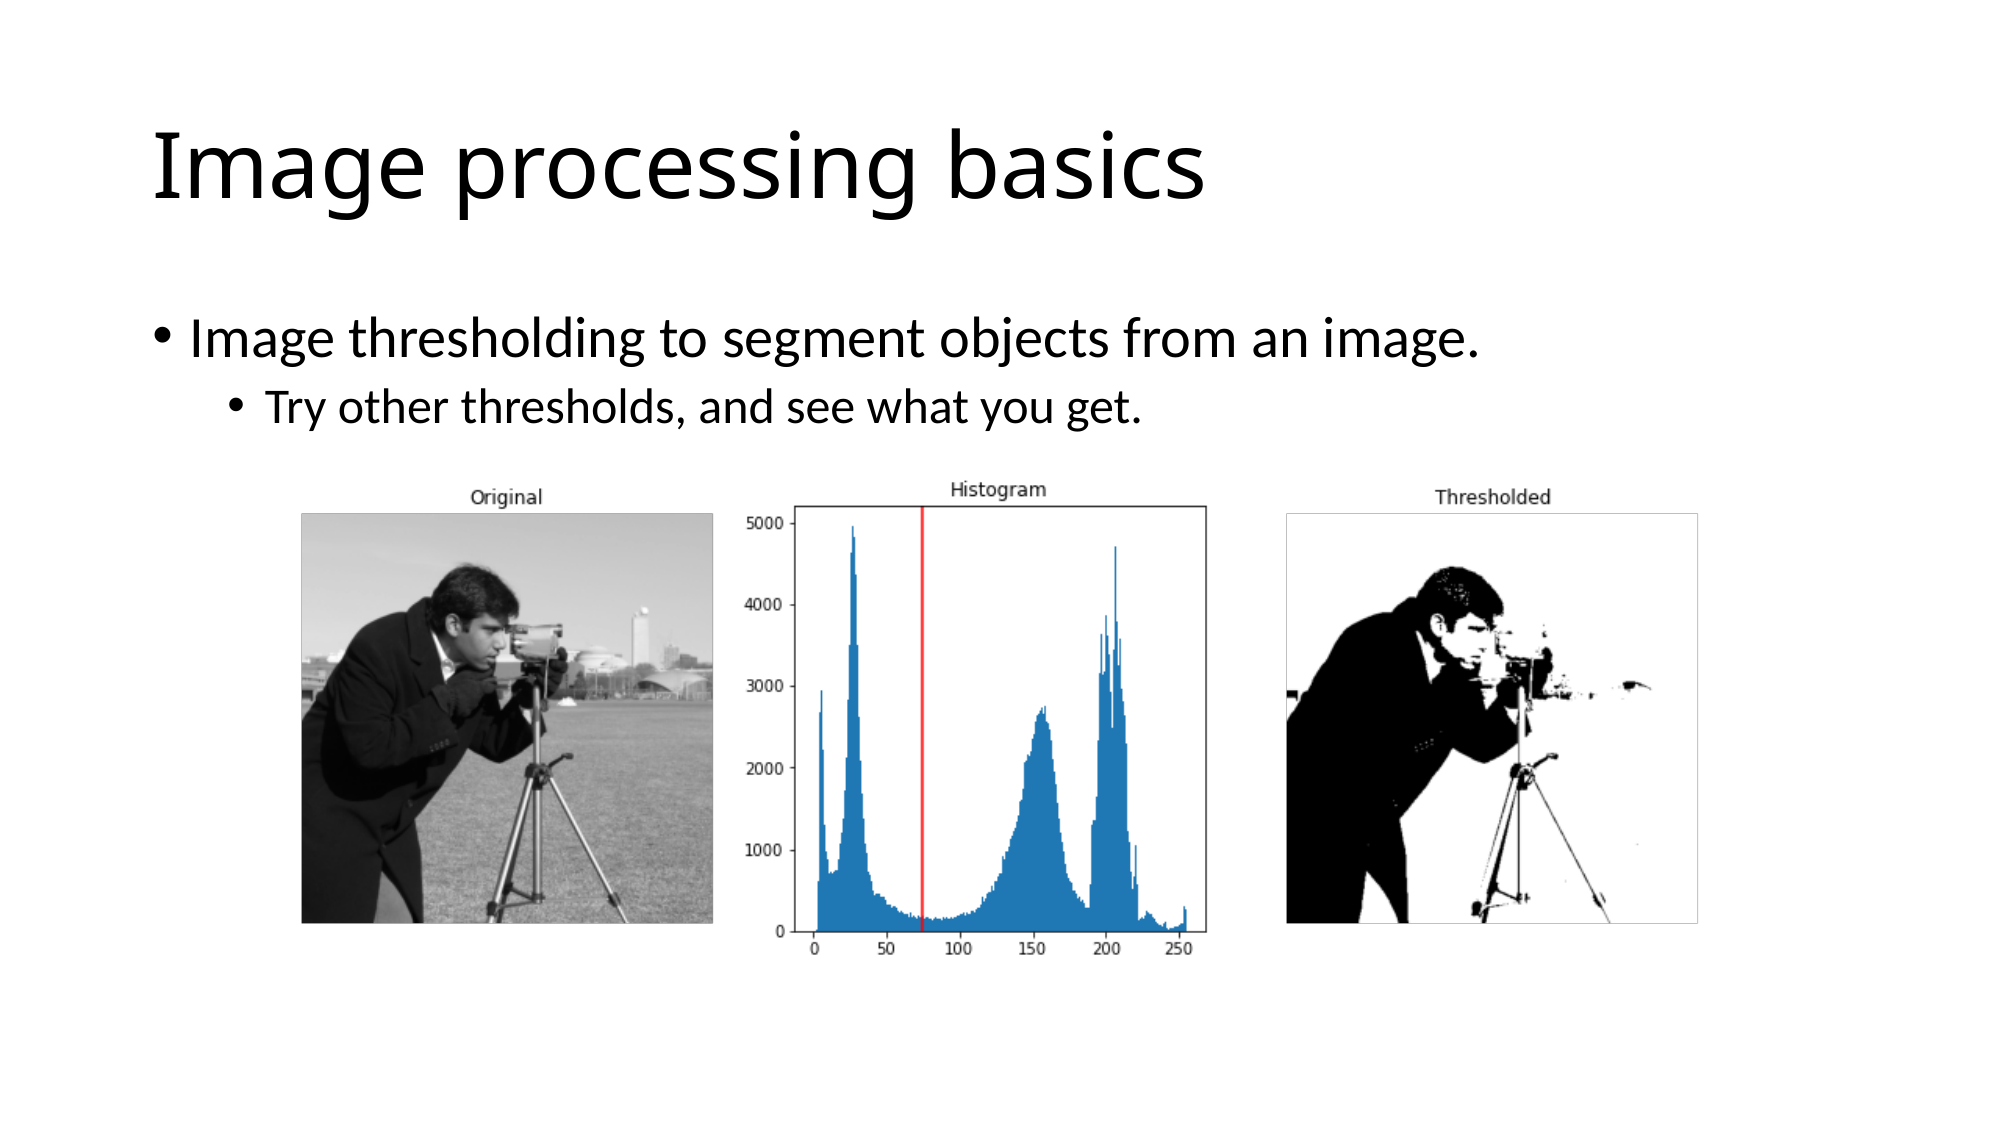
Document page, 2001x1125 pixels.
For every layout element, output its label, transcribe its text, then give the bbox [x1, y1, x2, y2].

title Image processing basics [137, 59, 1863, 278]
picture [291, 470, 1709, 969]
list Image thresholding to segment objects from an image. Try other thresholds, and see what you get. [137, 299, 1863, 1014]
